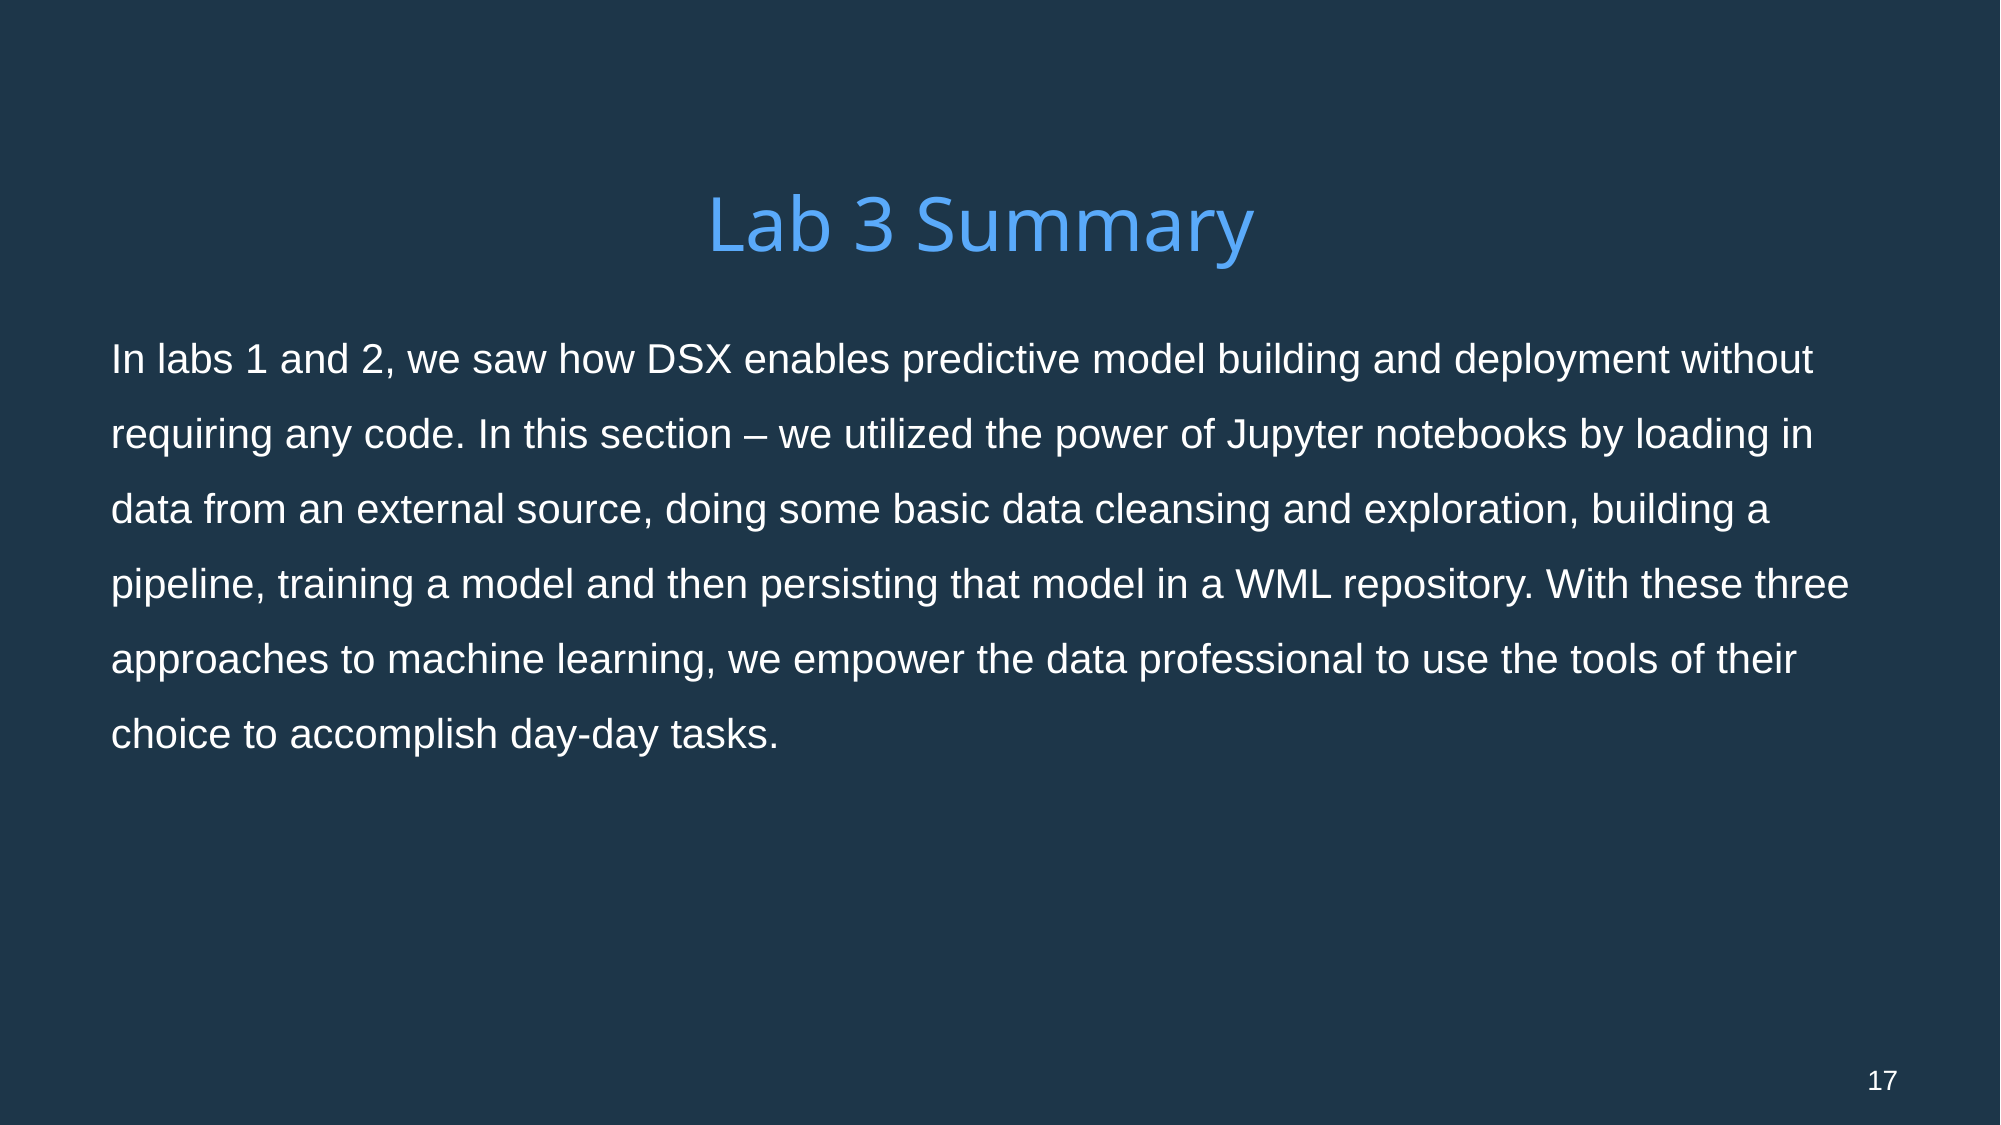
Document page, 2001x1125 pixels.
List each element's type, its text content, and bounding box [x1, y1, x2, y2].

slide_number 17 [1433, 1046, 1900, 1100]
title Lab 3 Summary [140, 143, 1841, 300]
text_box In labs 1 and 2, we saw how DSX enables predictive model building and deployment without requiring any code. In this section – we utilized the power of Jupyter notebooks by loading in data from an external source, doing some basic data cleansing and exploration, building a pipeline, training a model and then persisting that model in a WML repository. With these three approaches to machine learning, we empower the data professional to use the tools of their choice to accomplish day-day tasks. [96, 299, 1900, 890]
